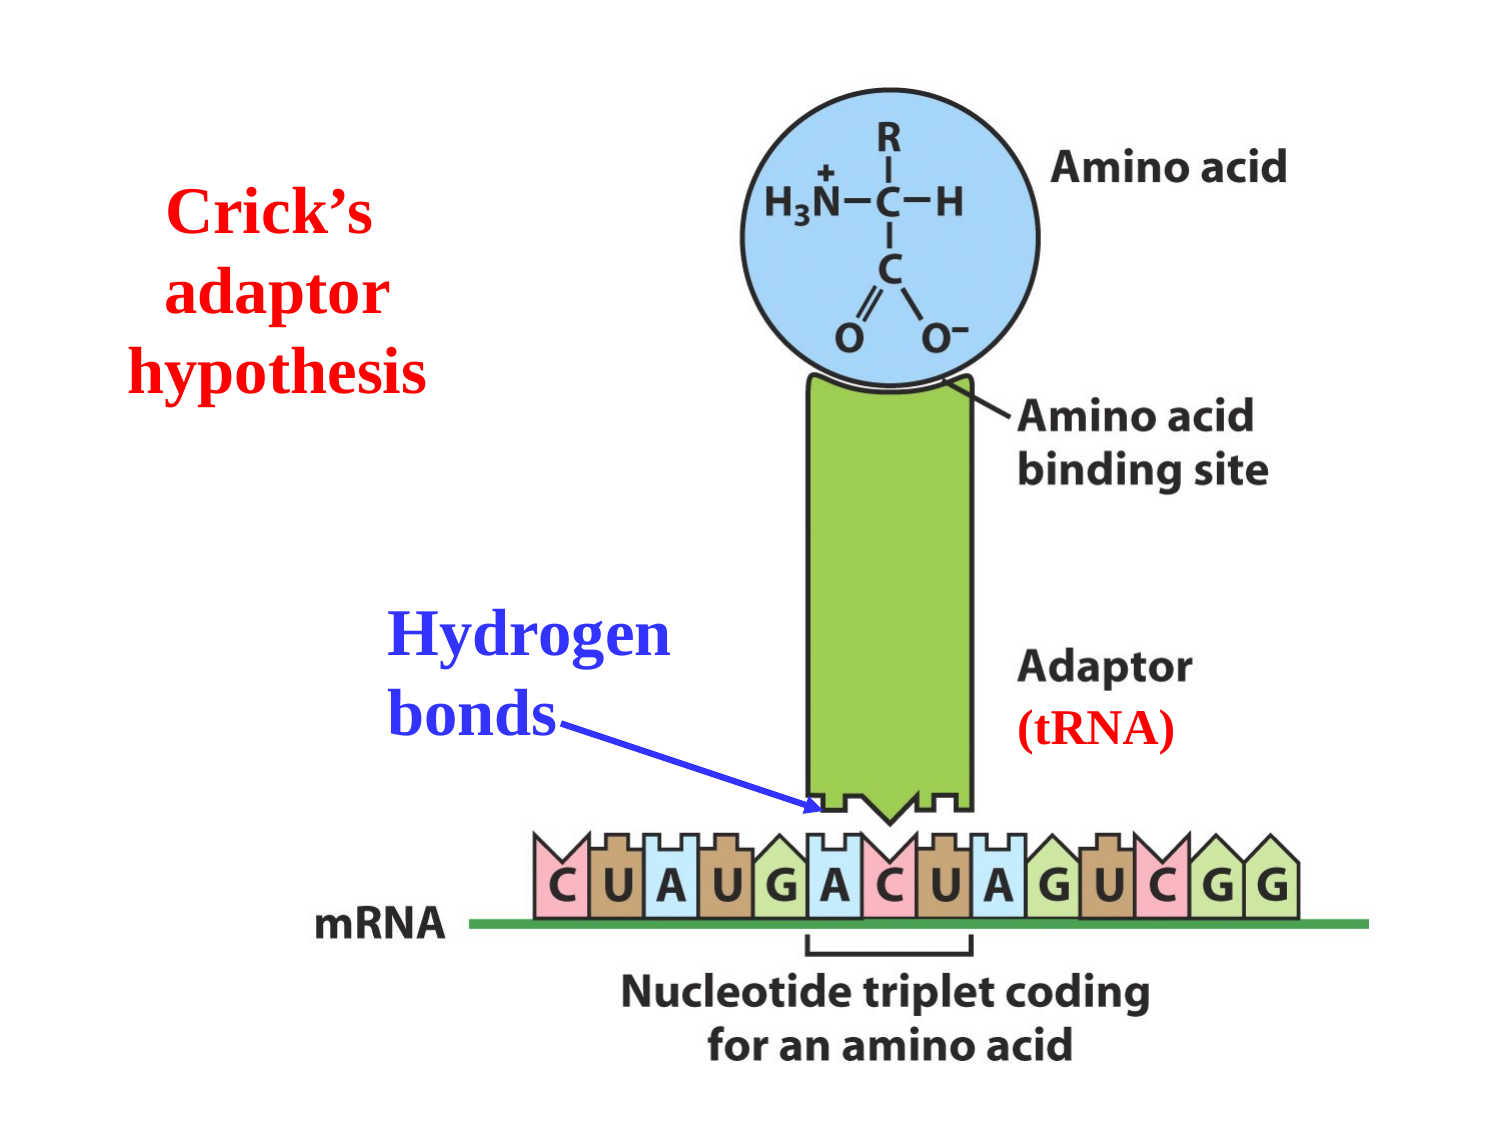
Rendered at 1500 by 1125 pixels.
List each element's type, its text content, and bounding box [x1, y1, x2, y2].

picture [300, 77, 1381, 1079]
text_box Crick’s adaptor hypothesis [112, 159, 295, 495]
